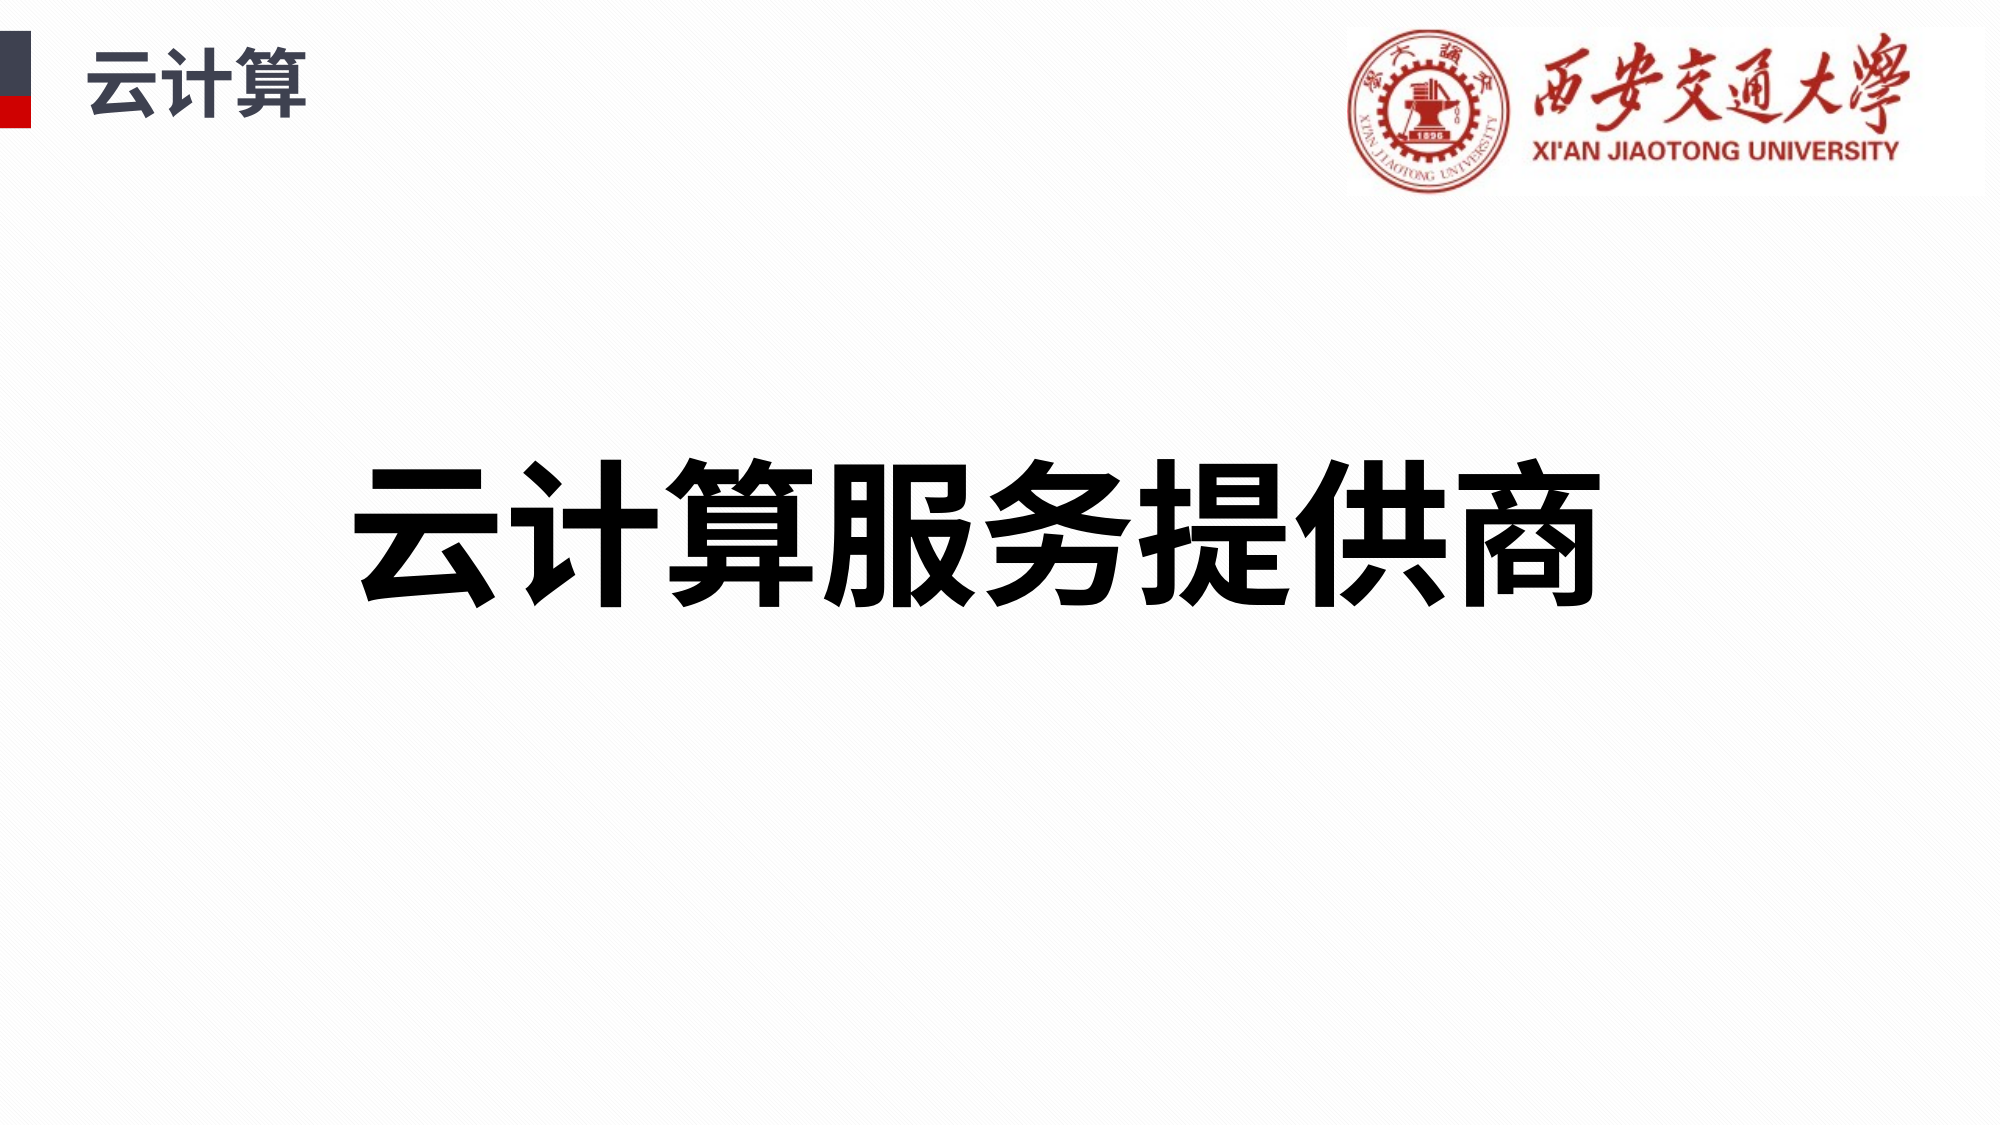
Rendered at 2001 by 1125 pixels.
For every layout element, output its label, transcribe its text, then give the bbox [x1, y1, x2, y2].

picture [1347, 27, 1985, 196]
text_box 云计算 [69, 29, 325, 134]
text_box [0, 30, 31, 129]
list 云计算服务提供商 [283, 450, 1673, 760]
